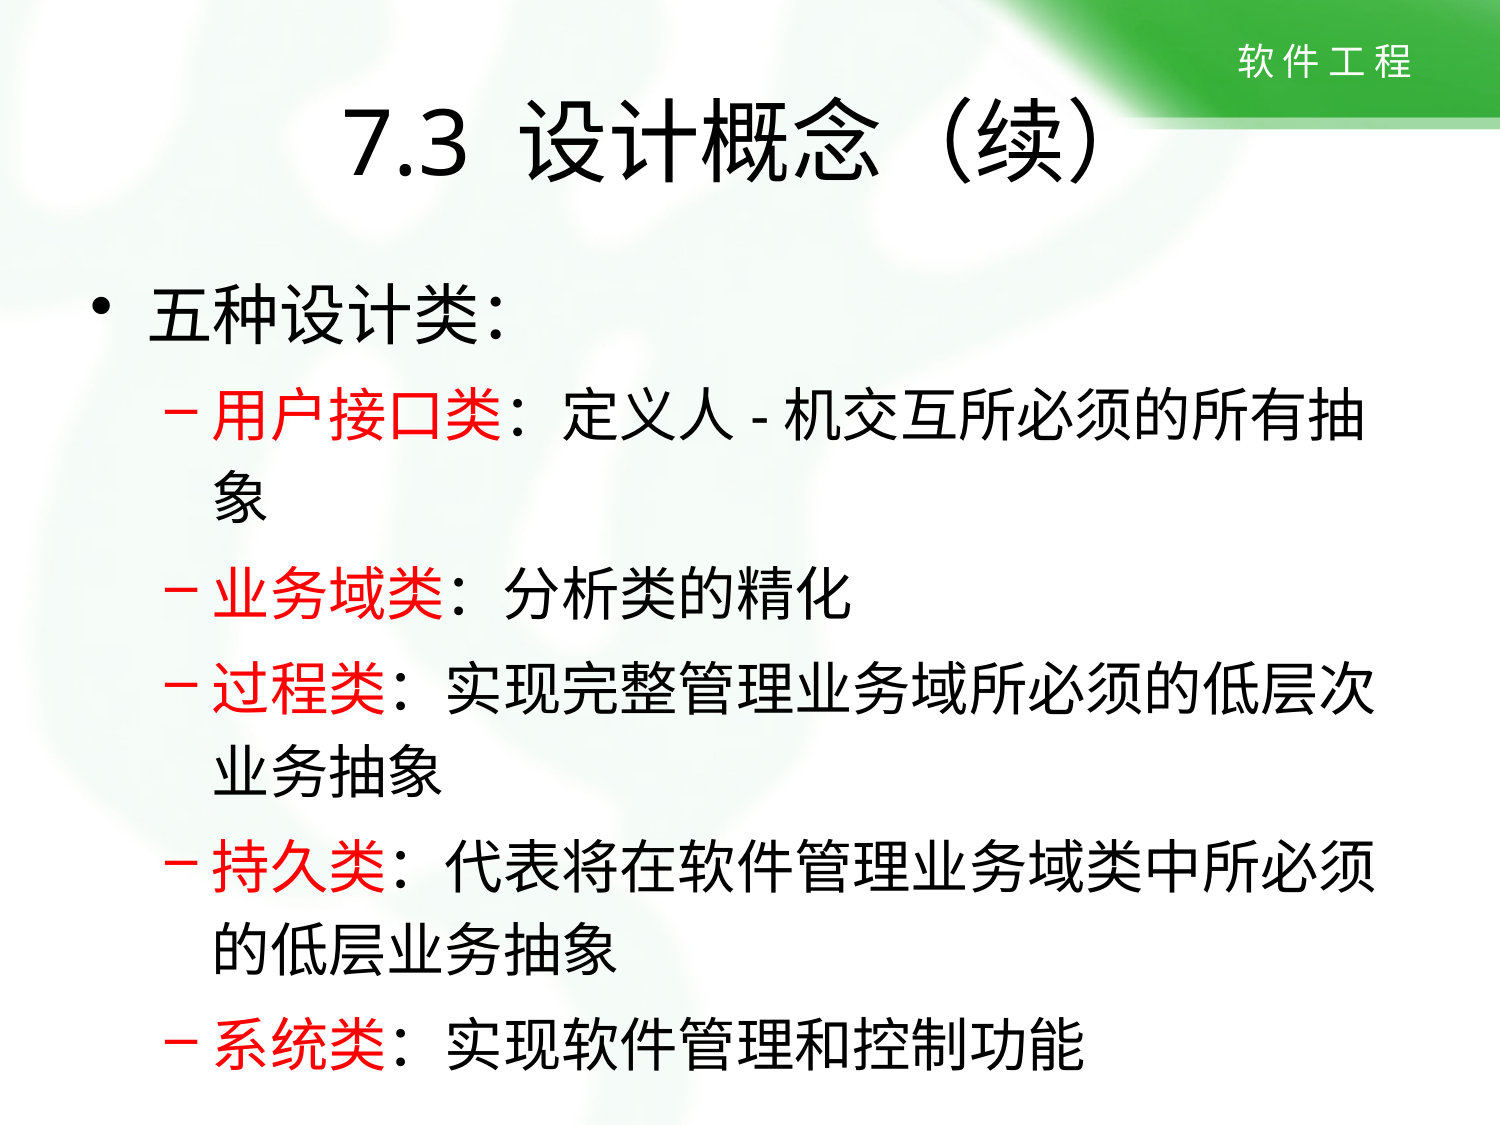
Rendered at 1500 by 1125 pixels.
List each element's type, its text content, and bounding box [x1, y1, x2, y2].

picture [0, 0, 1500, 1125]
list 五种设计类： 用户接口类：定义人-机交互所必须的所有抽象 业务域类：分析类的精化 过程类：实现完整管理业务域所必须的低层次业务抽象 持久类：代表将在软件管理业务域类中所必须的低层业务抽象 系统类：实现软件管理和控制功能 [75, 262, 1425, 1005]
title 7.3 设计概念（续） [75, 45, 1425, 233]
